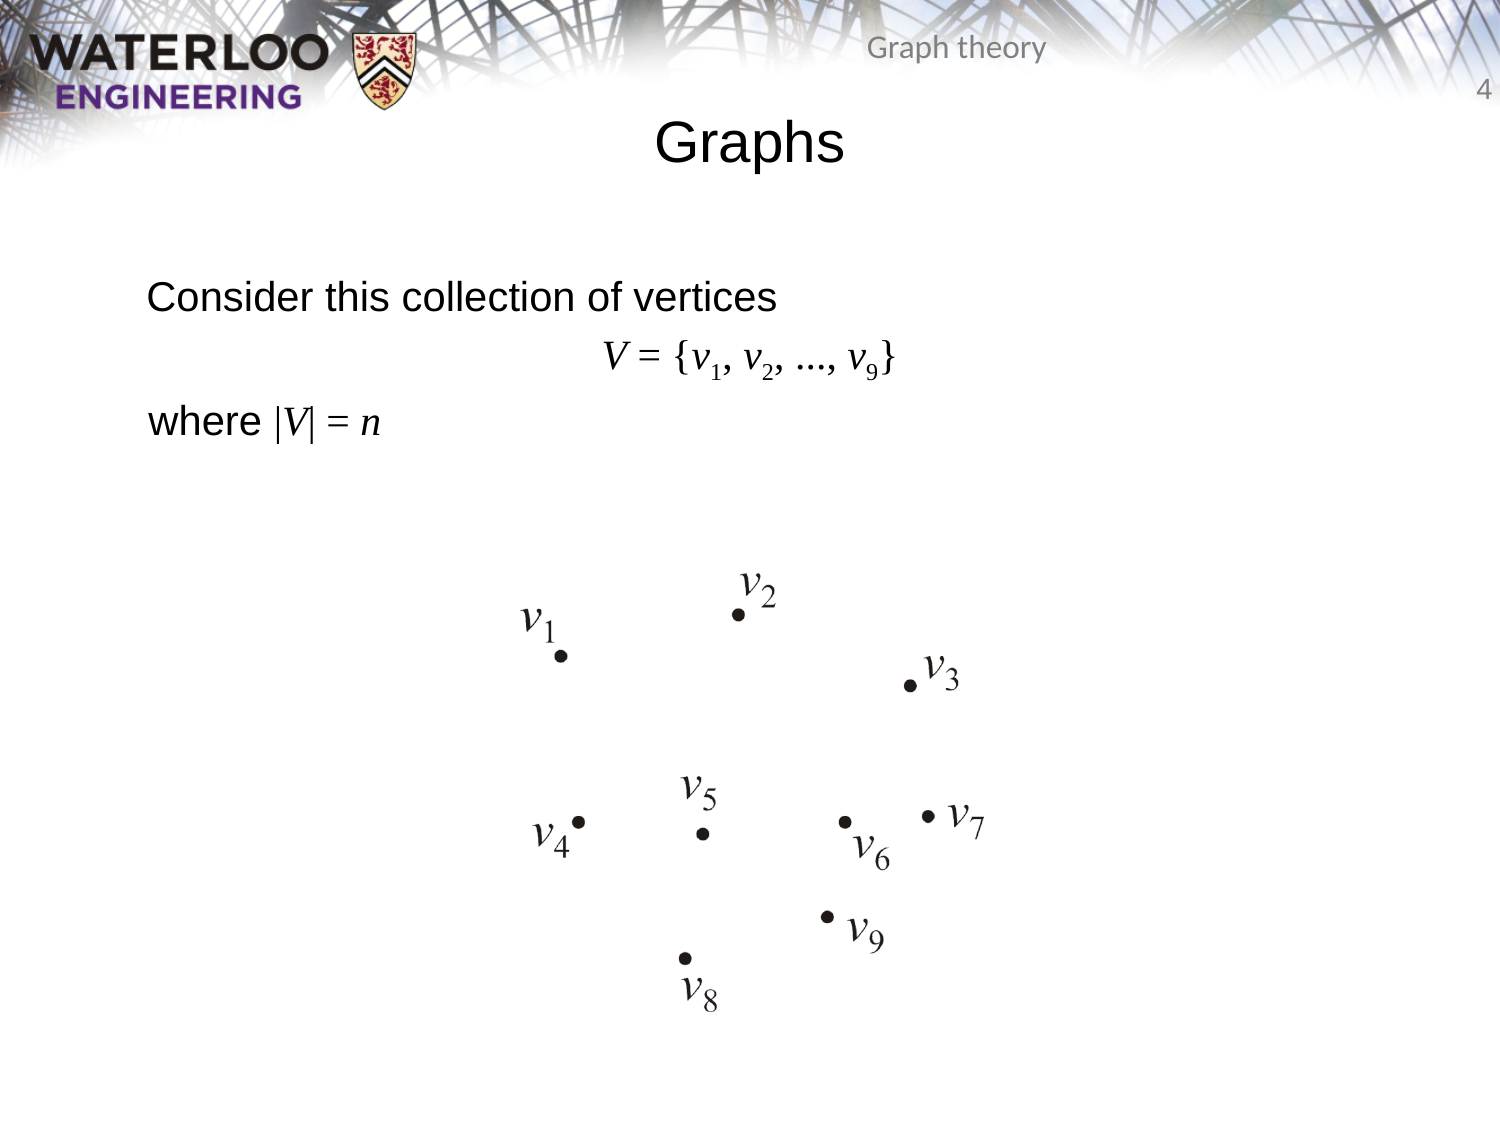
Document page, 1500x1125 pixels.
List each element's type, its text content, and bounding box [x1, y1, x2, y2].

list Consider this collection of vertices V = {v1, v2, ..., v9} where |V| = n [74, 262, 1426, 1006]
title Graphs [74, 44, 1426, 233]
picture [0, 0, 1500, 1125]
